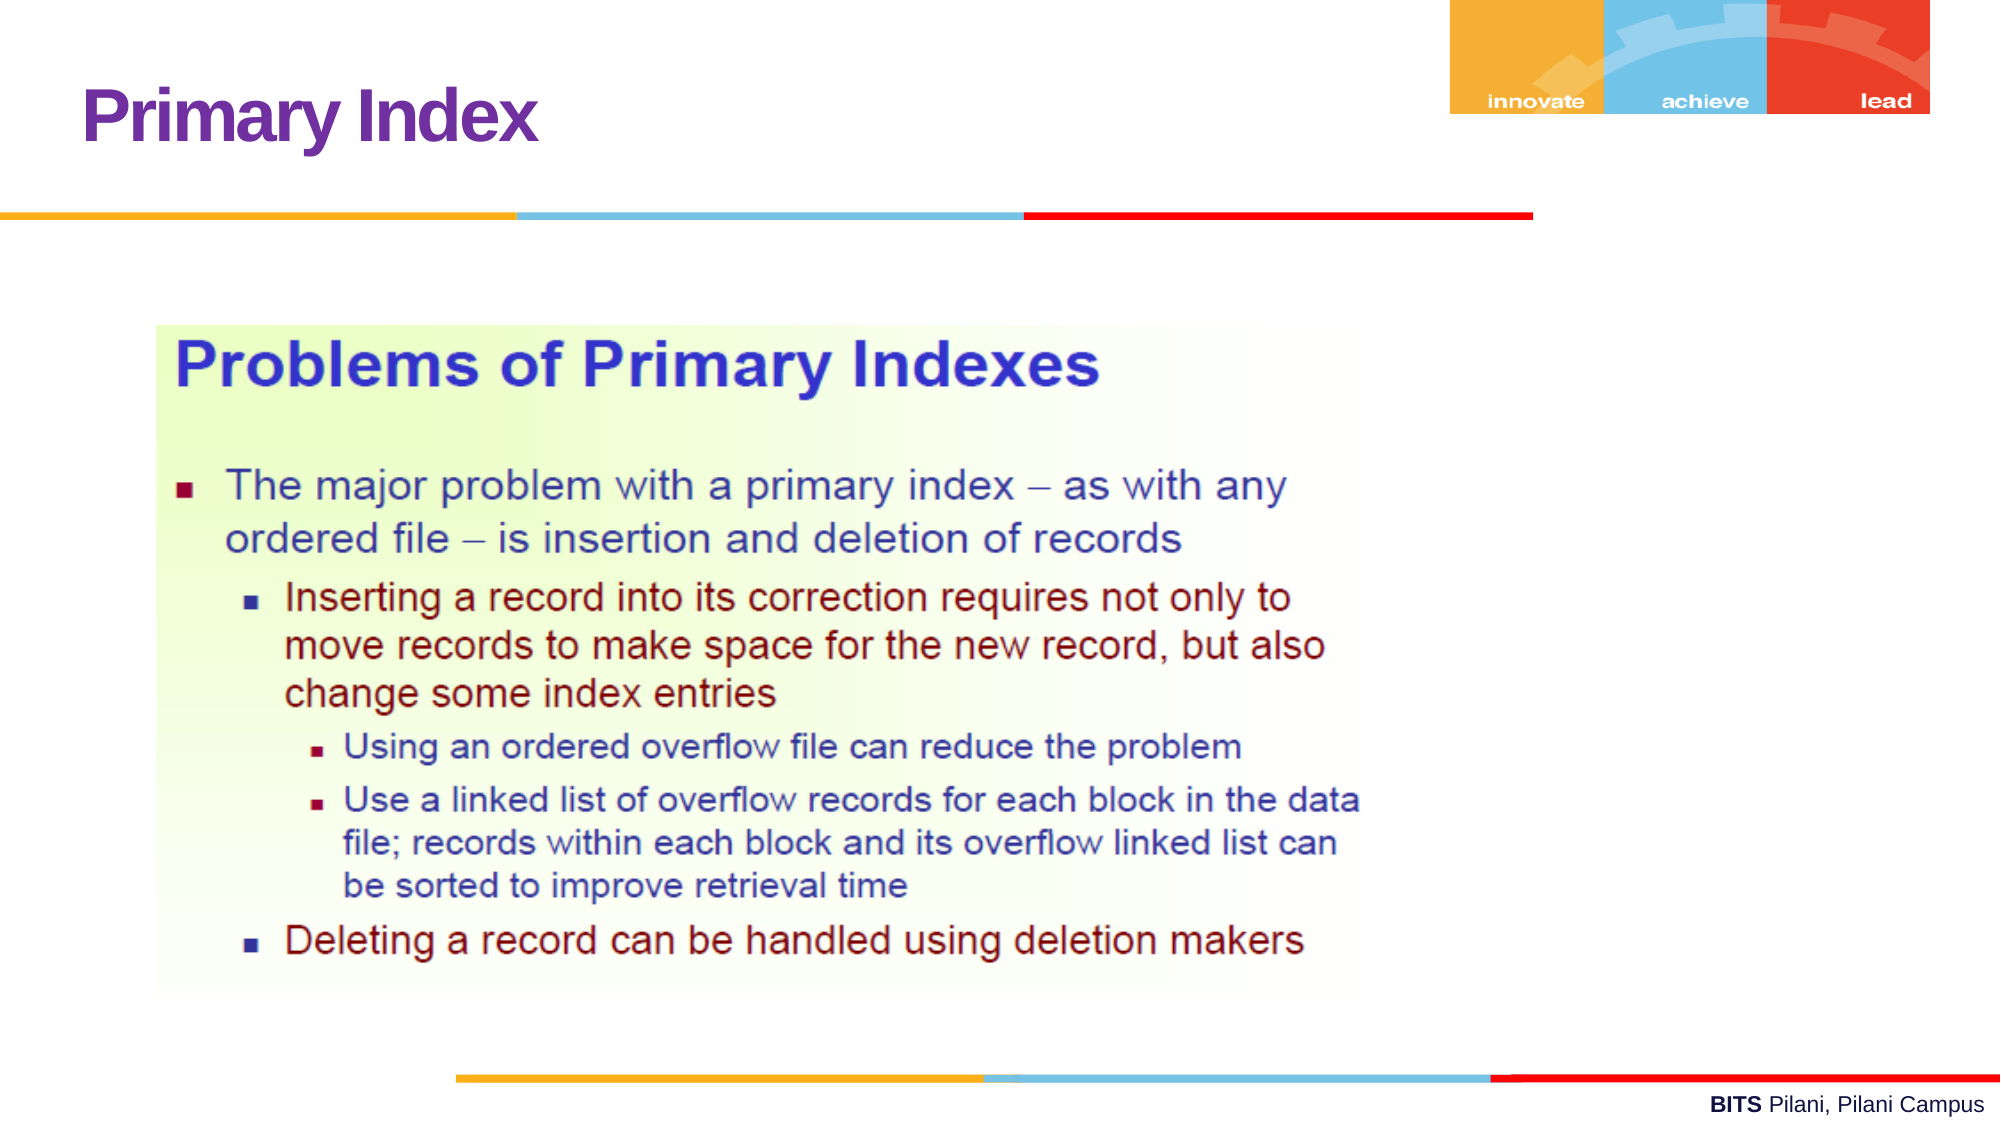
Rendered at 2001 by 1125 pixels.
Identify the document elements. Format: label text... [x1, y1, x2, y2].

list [156, 325, 1363, 997]
list Primary Index [66, 24, 1450, 213]
picture [1449, 0, 1930, 114]
